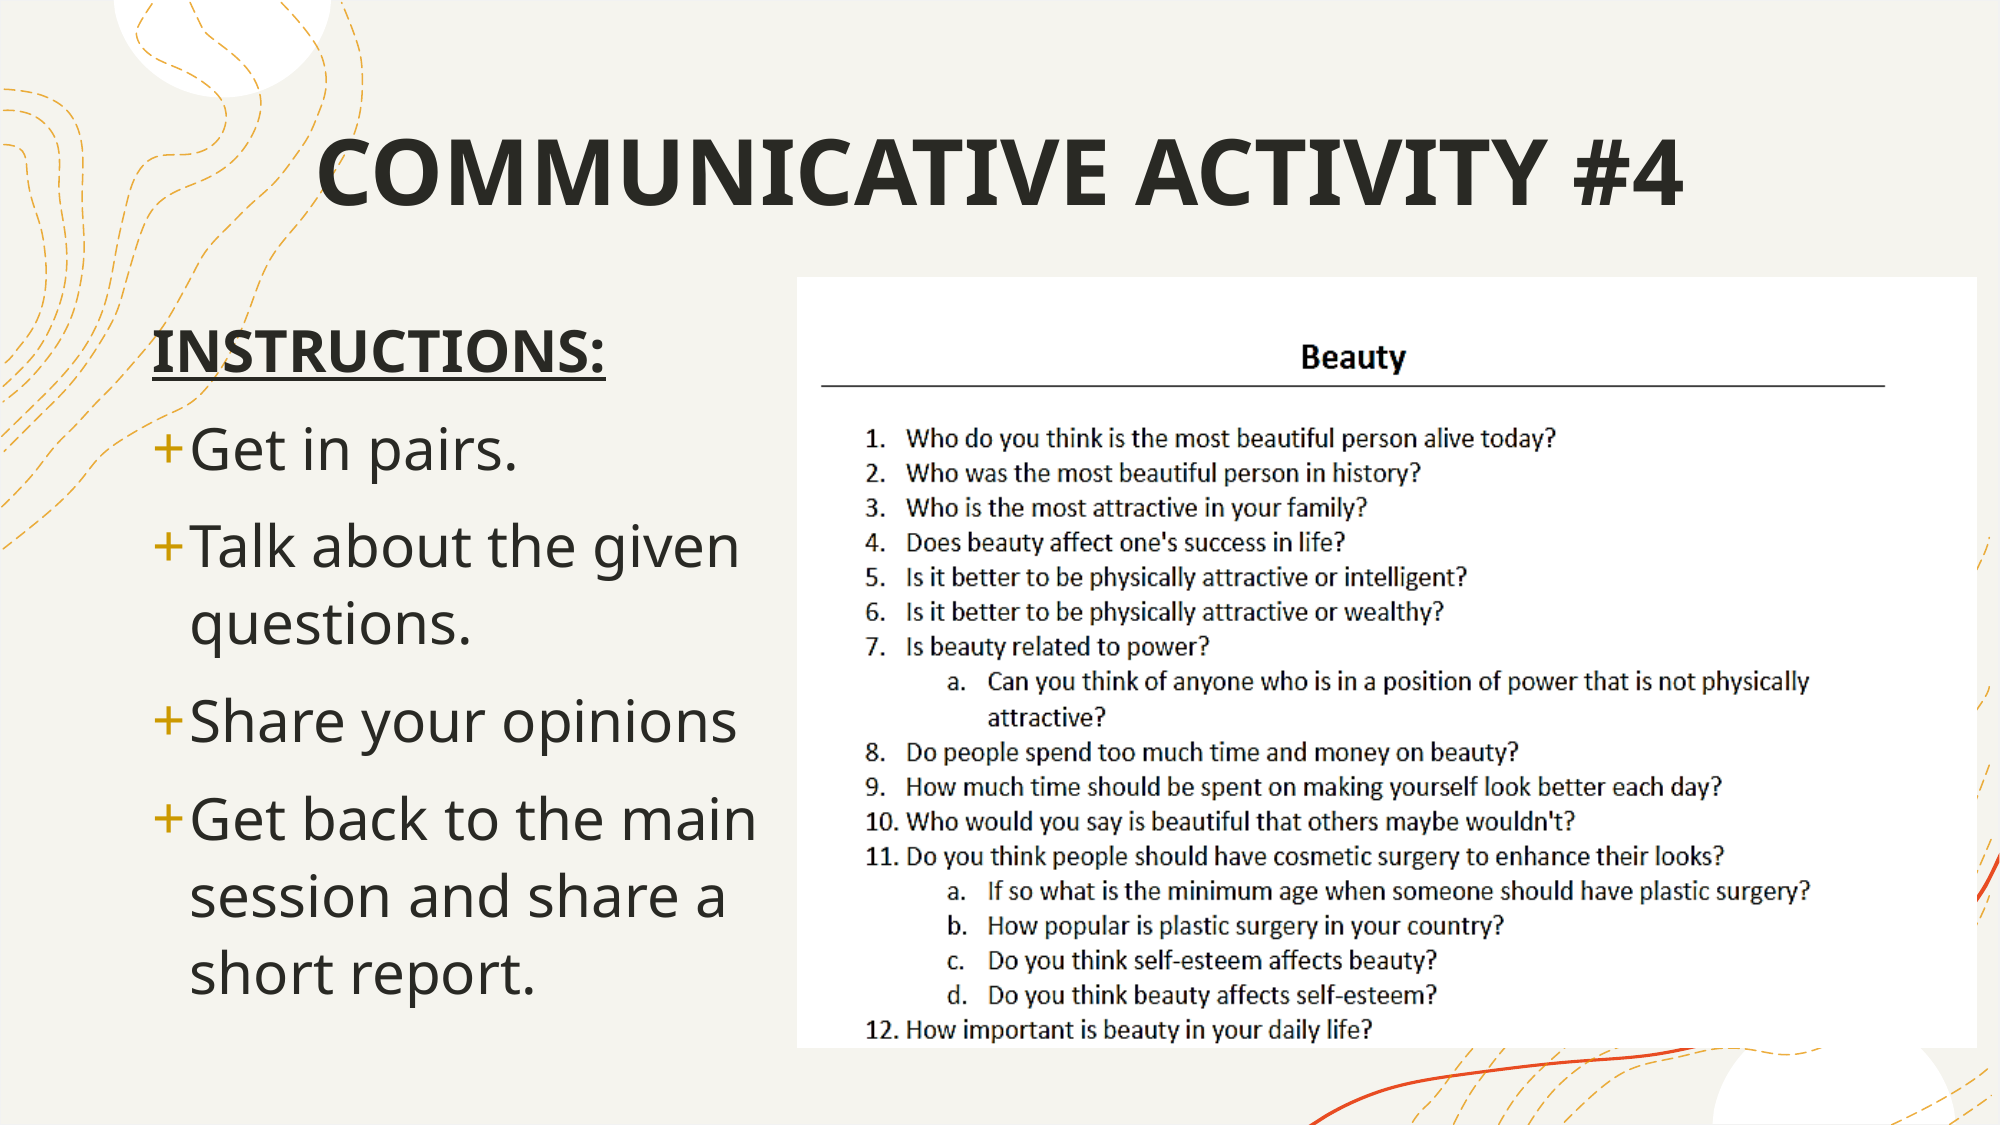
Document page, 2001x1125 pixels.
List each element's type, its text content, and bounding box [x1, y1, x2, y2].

list INSTRUCTIONS: Get in pairs. Talk about the given questions. Share your opinions Get back to the main session and share a short report. [137, 299, 797, 1014]
title COMMUNICATIVE ACTIVITY #4 [137, 59, 1863, 278]
picture [797, 277, 1977, 1048]
